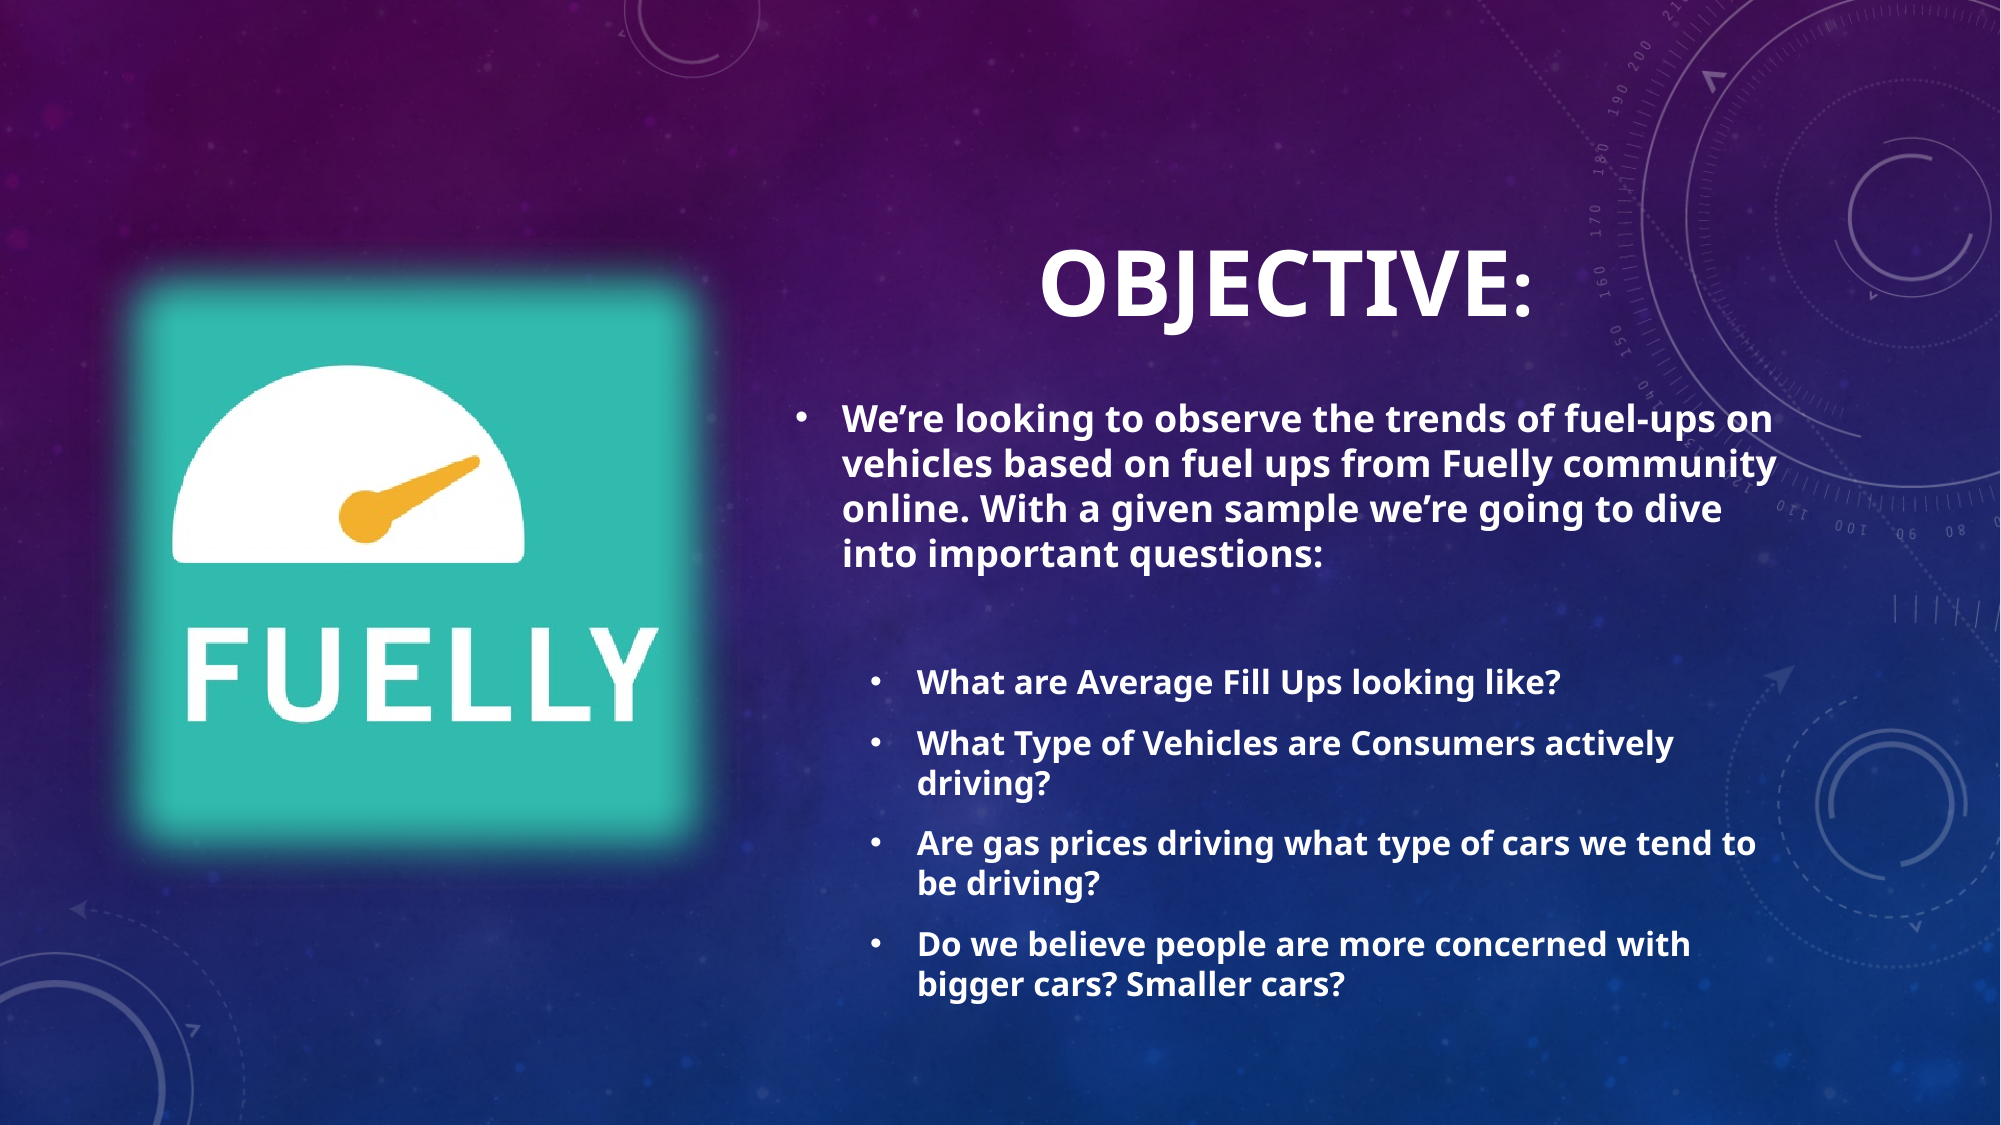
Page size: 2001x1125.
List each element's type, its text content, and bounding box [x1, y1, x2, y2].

list We’re looking to observe the trends of fuel-ups on vehicles based on fuel ups from Fuelly community online. With a given sample we’re going to dive into important questions: What are Average Fill Ups looking like? What Type of Vehicles are Consumers actively driving? Are gas prices driving what type of cars we tend to be driving? Do we believe people are more concerned with bigger cars? Smaller cars? [779, 387, 1811, 1038]
picture [0, 0, 2001, 1125]
title Objective: [779, 160, 1811, 387]
